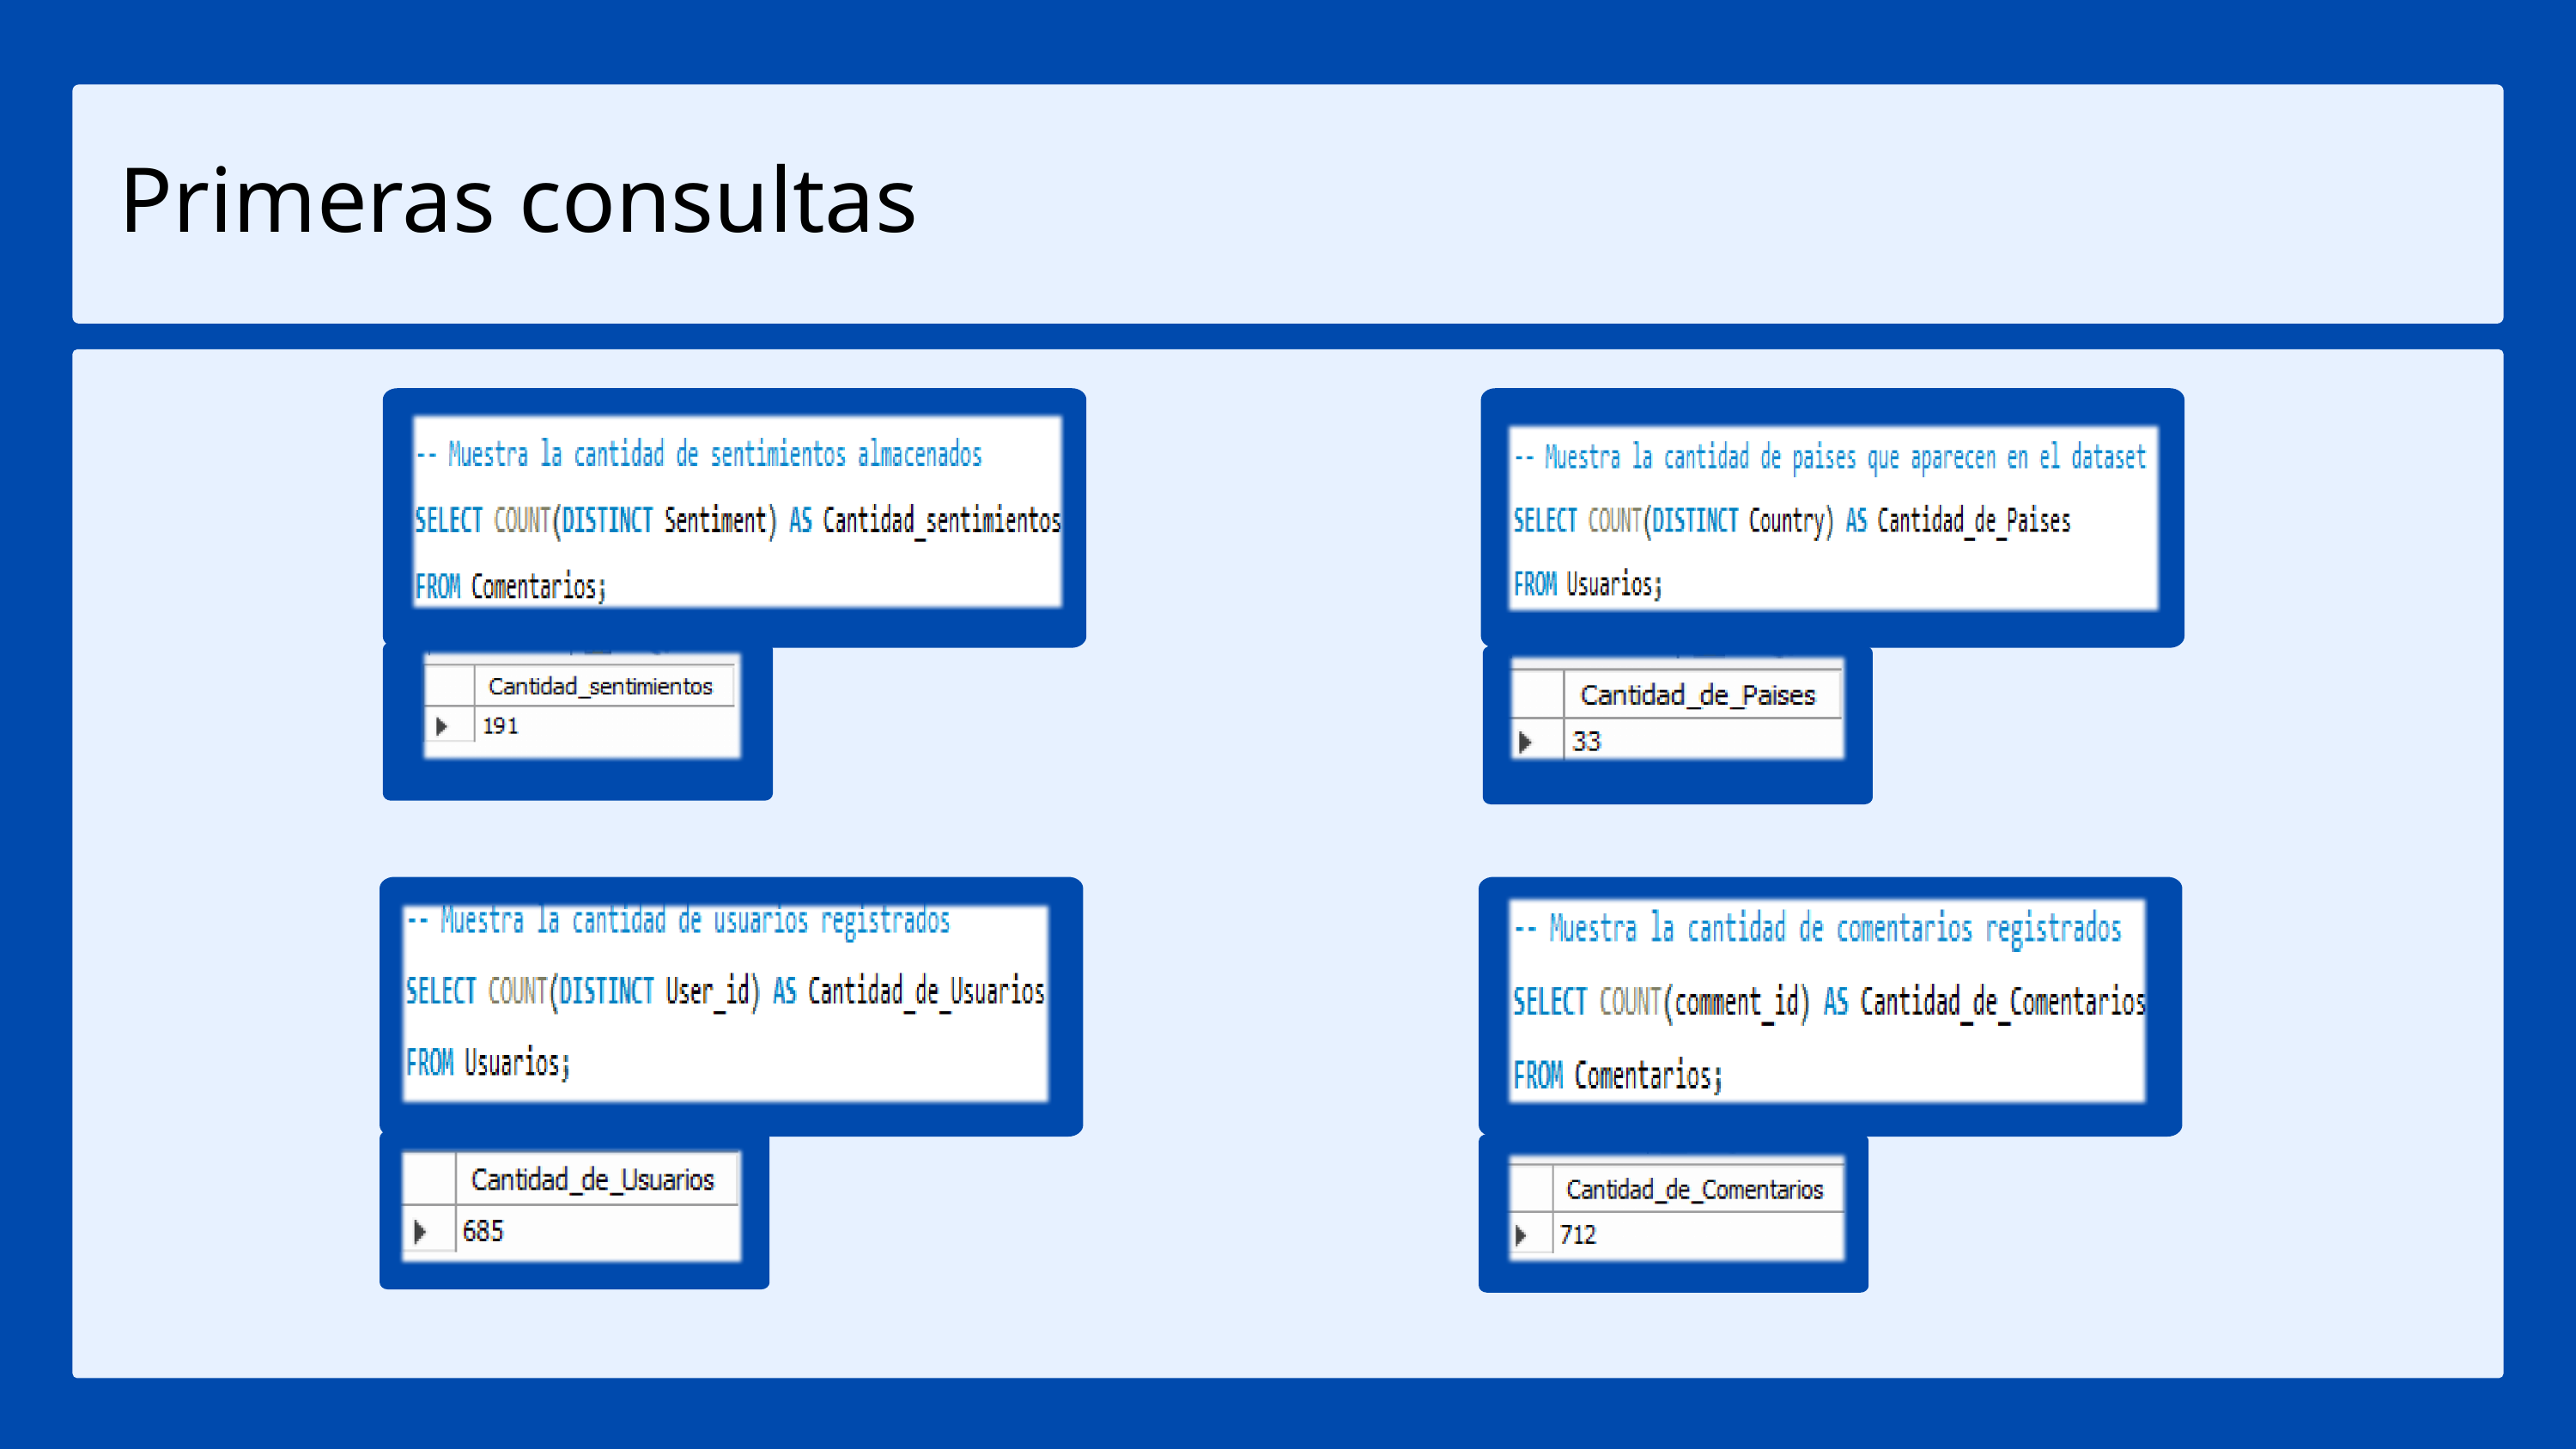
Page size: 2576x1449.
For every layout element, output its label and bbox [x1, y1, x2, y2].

text_box [382, 627, 774, 801]
text_box [1478, 1119, 1869, 1294]
picture [398, 901, 1053, 1106]
picture [410, 412, 1066, 610]
picture [398, 1147, 745, 1266]
picture [1505, 422, 2161, 614]
text_box [379, 853, 1084, 1137]
text_box [72, 84, 2504, 324]
picture [1505, 895, 2148, 1106]
text_box [1478, 853, 2183, 1137]
text_box [72, 349, 2504, 1379]
text_box [382, 365, 1087, 648]
text_box [379, 1116, 770, 1290]
picture [420, 648, 745, 762]
picture [1507, 653, 1849, 763]
text_box [1482, 631, 1874, 805]
text_box [1480, 365, 2185, 648]
picture [1505, 1151, 1849, 1266]
